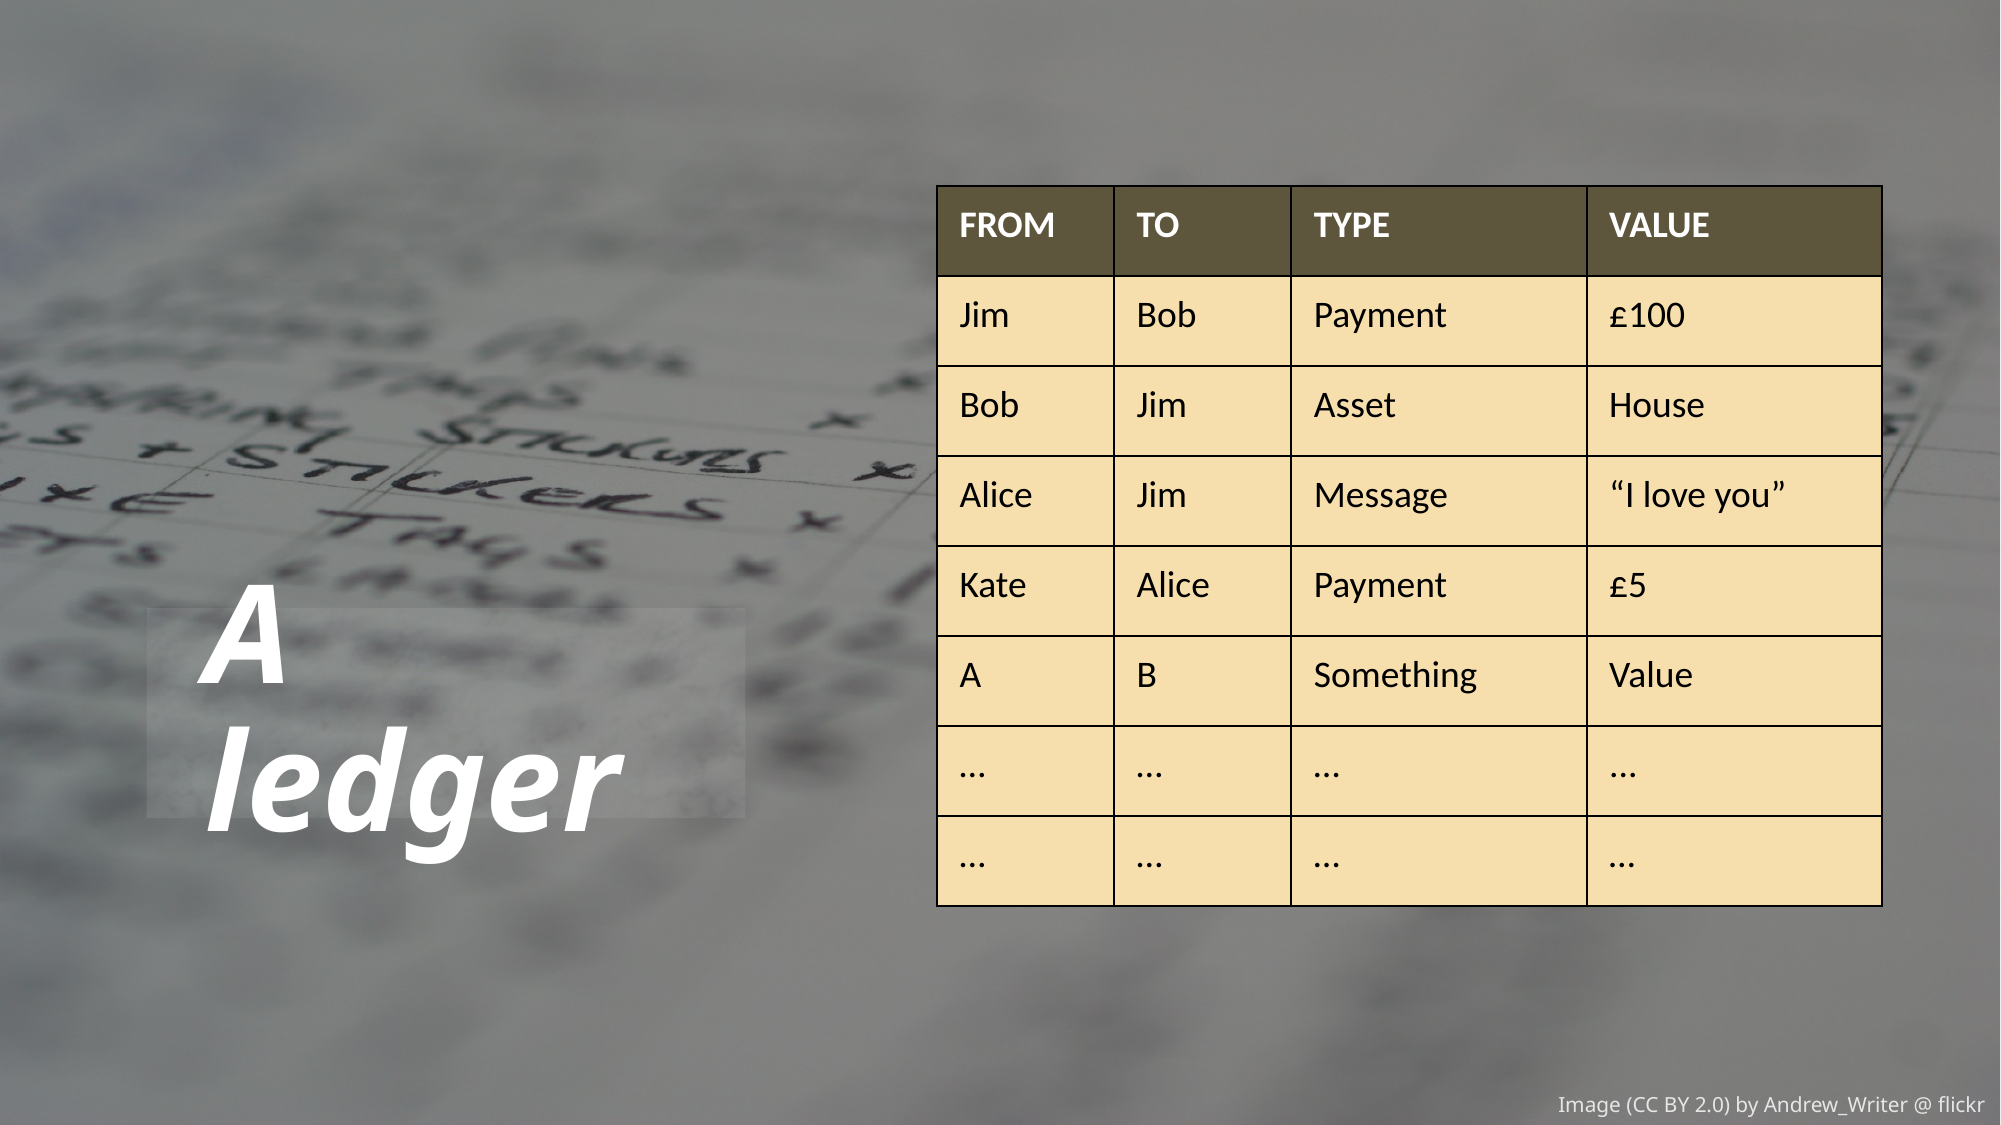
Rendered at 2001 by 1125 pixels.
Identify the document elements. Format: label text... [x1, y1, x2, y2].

table_cell Jim [938, 277, 1113, 365]
table_header TO [1115, 187, 1290, 275]
table_cell Kate [938, 547, 1113, 635]
table_cell Alice [1115, 547, 1290, 635]
table_cell Payment [1292, 547, 1586, 635]
table_cell House [1588, 367, 1881, 455]
list A ledger [146, 608, 746, 818]
table_cell Bob [938, 367, 1113, 455]
table_cell A [938, 637, 1113, 725]
table_cell … [1115, 817, 1290, 905]
table_cell Alice [938, 457, 1113, 545]
table_header TYPE [1292, 187, 1586, 275]
table_cell Message [1292, 457, 1586, 545]
list Image (CC BY 2.0) by Andrew_Writer @ flickr [818, 1087, 2000, 1125]
table_cell … [1292, 817, 1586, 905]
table_cell Payment [1292, 277, 1586, 365]
table_cell Asset [1292, 367, 1586, 455]
table_cell … [1588, 817, 1881, 905]
table_cell … [1292, 727, 1586, 815]
picture [0, 0, 2001, 1125]
table_cell Something [1292, 637, 1586, 725]
table_header FROM [938, 187, 1113, 275]
table_cell Bob [1115, 277, 1290, 365]
table_cell ... [1588, 727, 1881, 815]
table_cell … [938, 727, 1113, 815]
table_cell £100 [1588, 277, 1881, 365]
table_cell … [1115, 727, 1290, 815]
table_cell … [938, 817, 1113, 905]
table_cell Jim [1115, 367, 1290, 455]
table_cell Value [1588, 637, 1881, 725]
table_header VALUE [1588, 187, 1881, 275]
table_cell B [1115, 637, 1290, 725]
table_cell £5 [1588, 547, 1881, 635]
table_cell “I love you” [1588, 457, 1881, 545]
table_cell Jim [1115, 457, 1290, 545]
